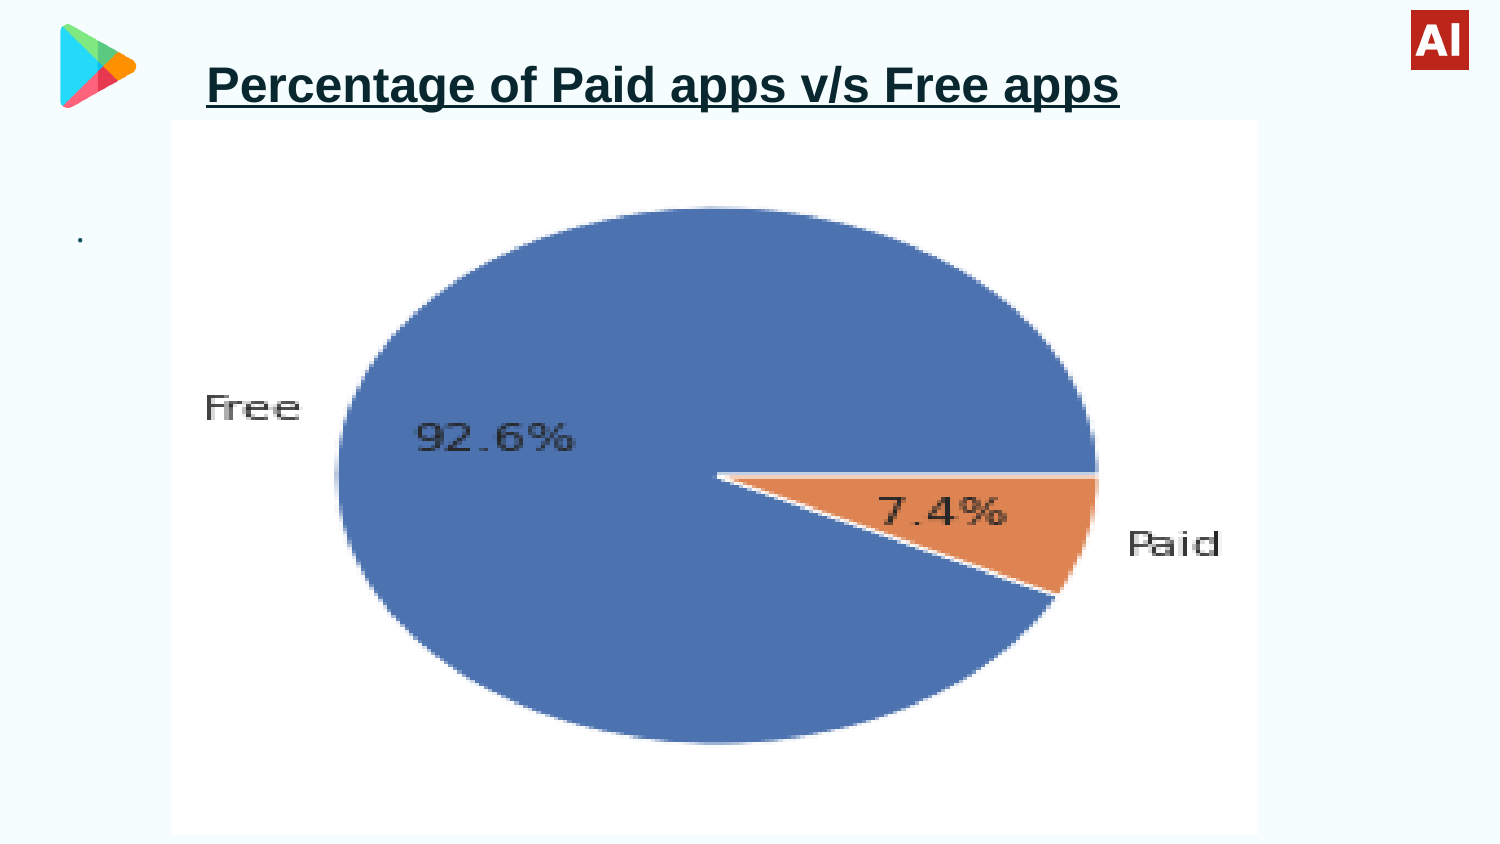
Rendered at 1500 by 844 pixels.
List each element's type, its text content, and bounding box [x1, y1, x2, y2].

text_box Percentage of Paid apps v/s Free apps [191, 44, 1157, 118]
picture [1411, 10, 1469, 70]
text_box [55, 24, 141, 108]
text_box . [46, 201, 167, 257]
picture [172, 120, 1259, 835]
